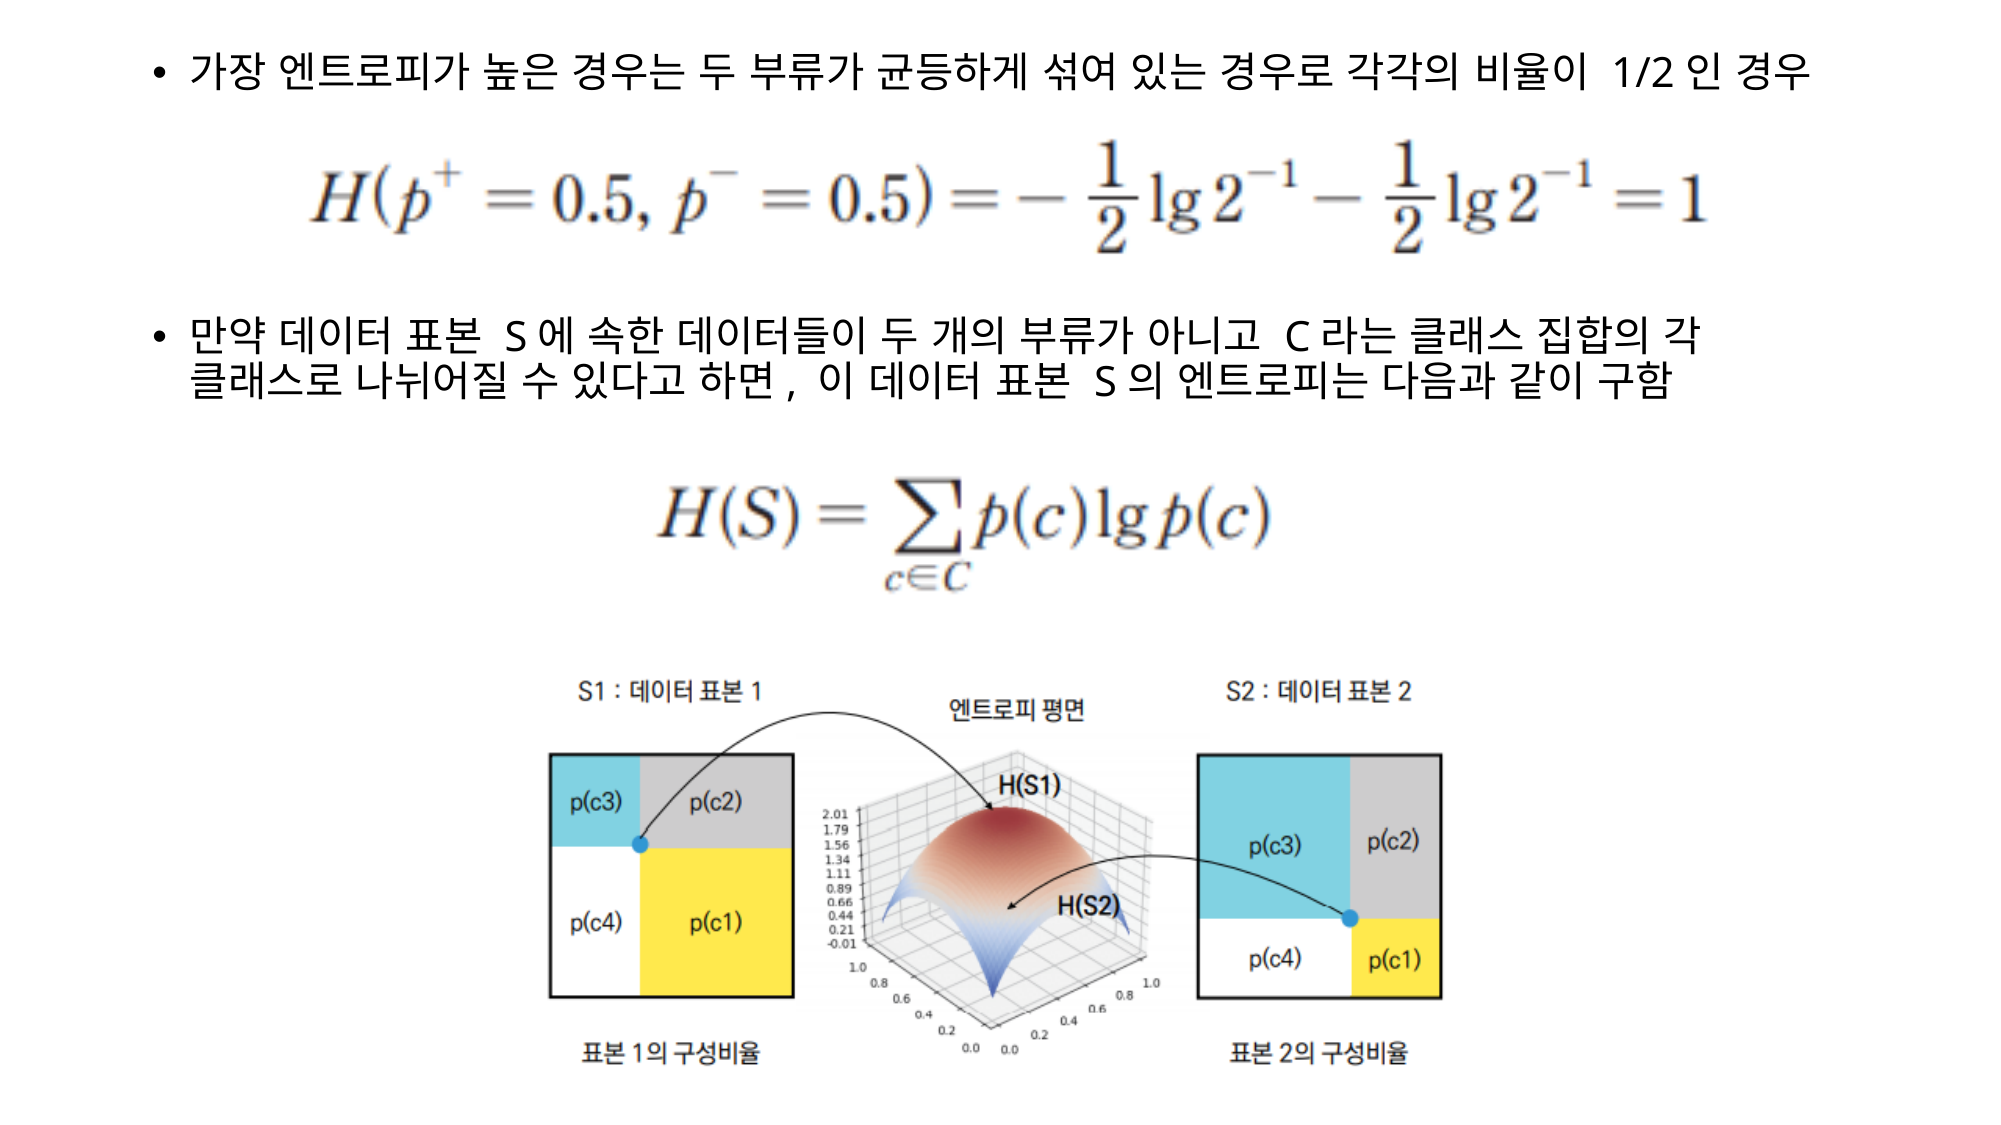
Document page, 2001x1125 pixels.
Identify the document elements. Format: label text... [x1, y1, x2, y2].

picture [537, 648, 1463, 1085]
list 가장 엔트로피가 높은 경우는 두 부류가 균등하게 섞여 있는 경우로 각각의 비율이 1/2인 경우 만약 데이터 표본 S에 속한 데이터들이 두 개의 부류가 아니고 C라는 클래스 집합의 각 클래스로 나뉘어질 수 있다고 하면, 이 데이터 표본 S의 엔트로피는 다음과 같이 구함 [137, 44, 1863, 1020]
picture [298, 125, 1740, 273]
picture [652, 459, 1303, 604]
